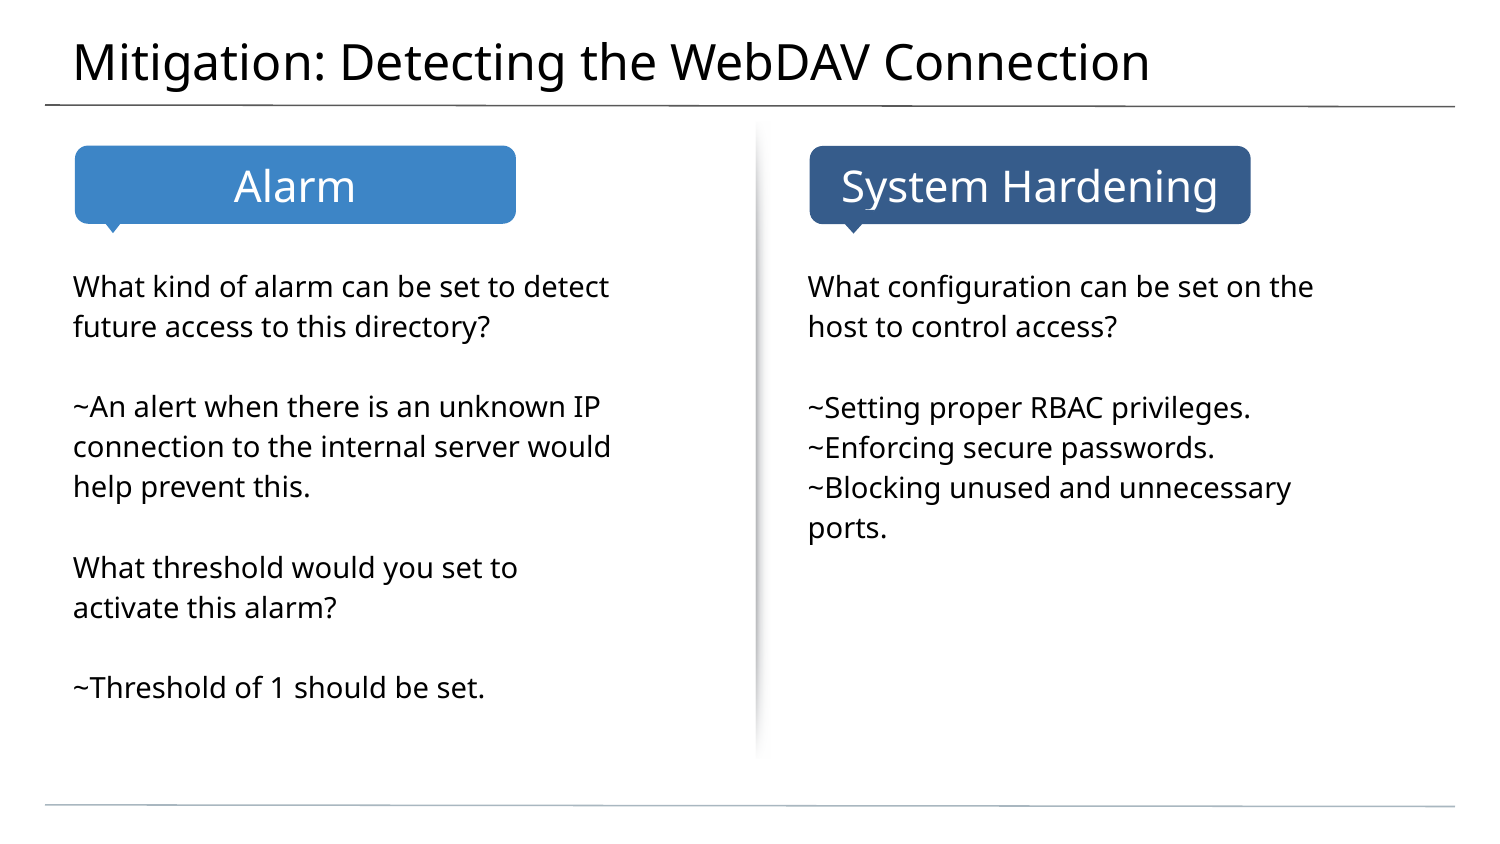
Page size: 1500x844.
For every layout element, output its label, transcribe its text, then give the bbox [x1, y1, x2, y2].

subtitle What kind of alarm can be set to detect future access to this directory? ~An alert when there is an unknown IP connection to the internal server would help prevent this. What threshold would you set to activate this alarm? ~Threshold of 1 should be set. [0, 262, 704, 805]
title Mitigation: Detecting the WebDAV Connection [0, 0, 1500, 88]
subtitle What configuration can be set on the host to control access? ~Setting proper RBAC privileges. ~Enforcing secure passwords. ~Blocking unused and unnecessary ports. [732, 263, 1438, 805]
picture [703, 107, 839, 782]
